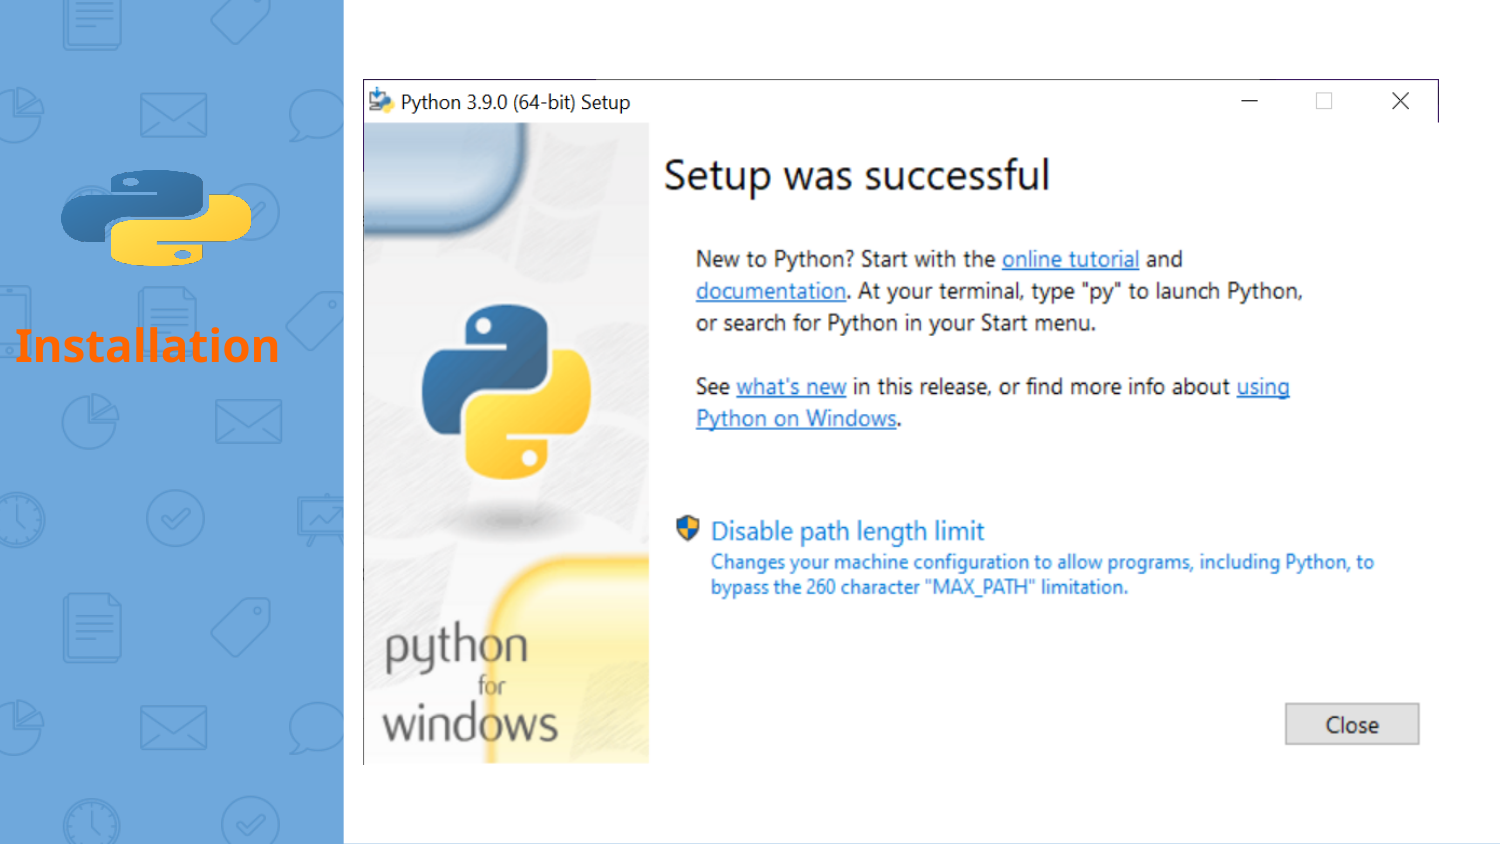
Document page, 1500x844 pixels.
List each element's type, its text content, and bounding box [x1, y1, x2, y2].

picture [61, 170, 251, 266]
picture [362, 79, 1439, 765]
title Installation [0, 301, 357, 379]
